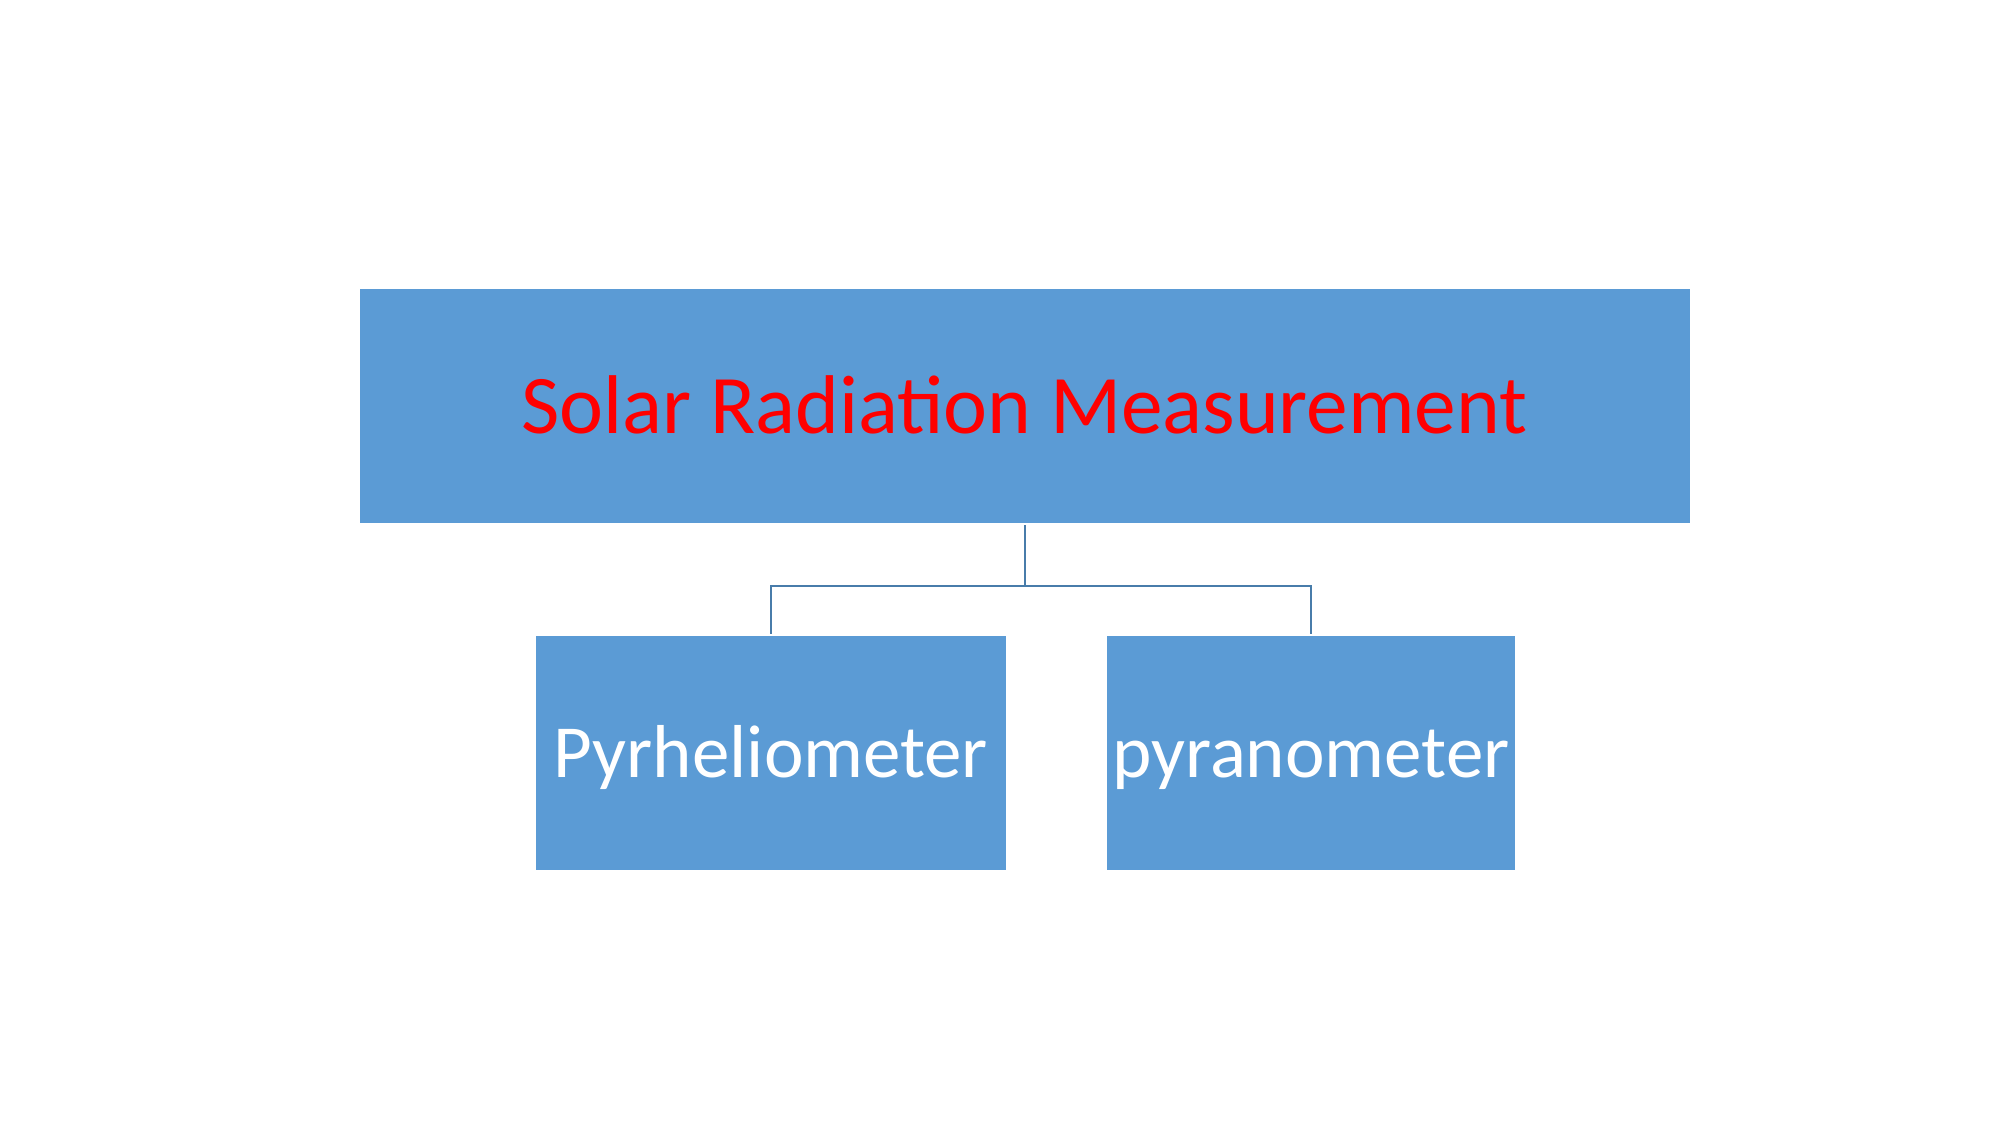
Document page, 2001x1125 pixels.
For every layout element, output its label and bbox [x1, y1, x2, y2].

text_box [359, 141, 1693, 1031]
